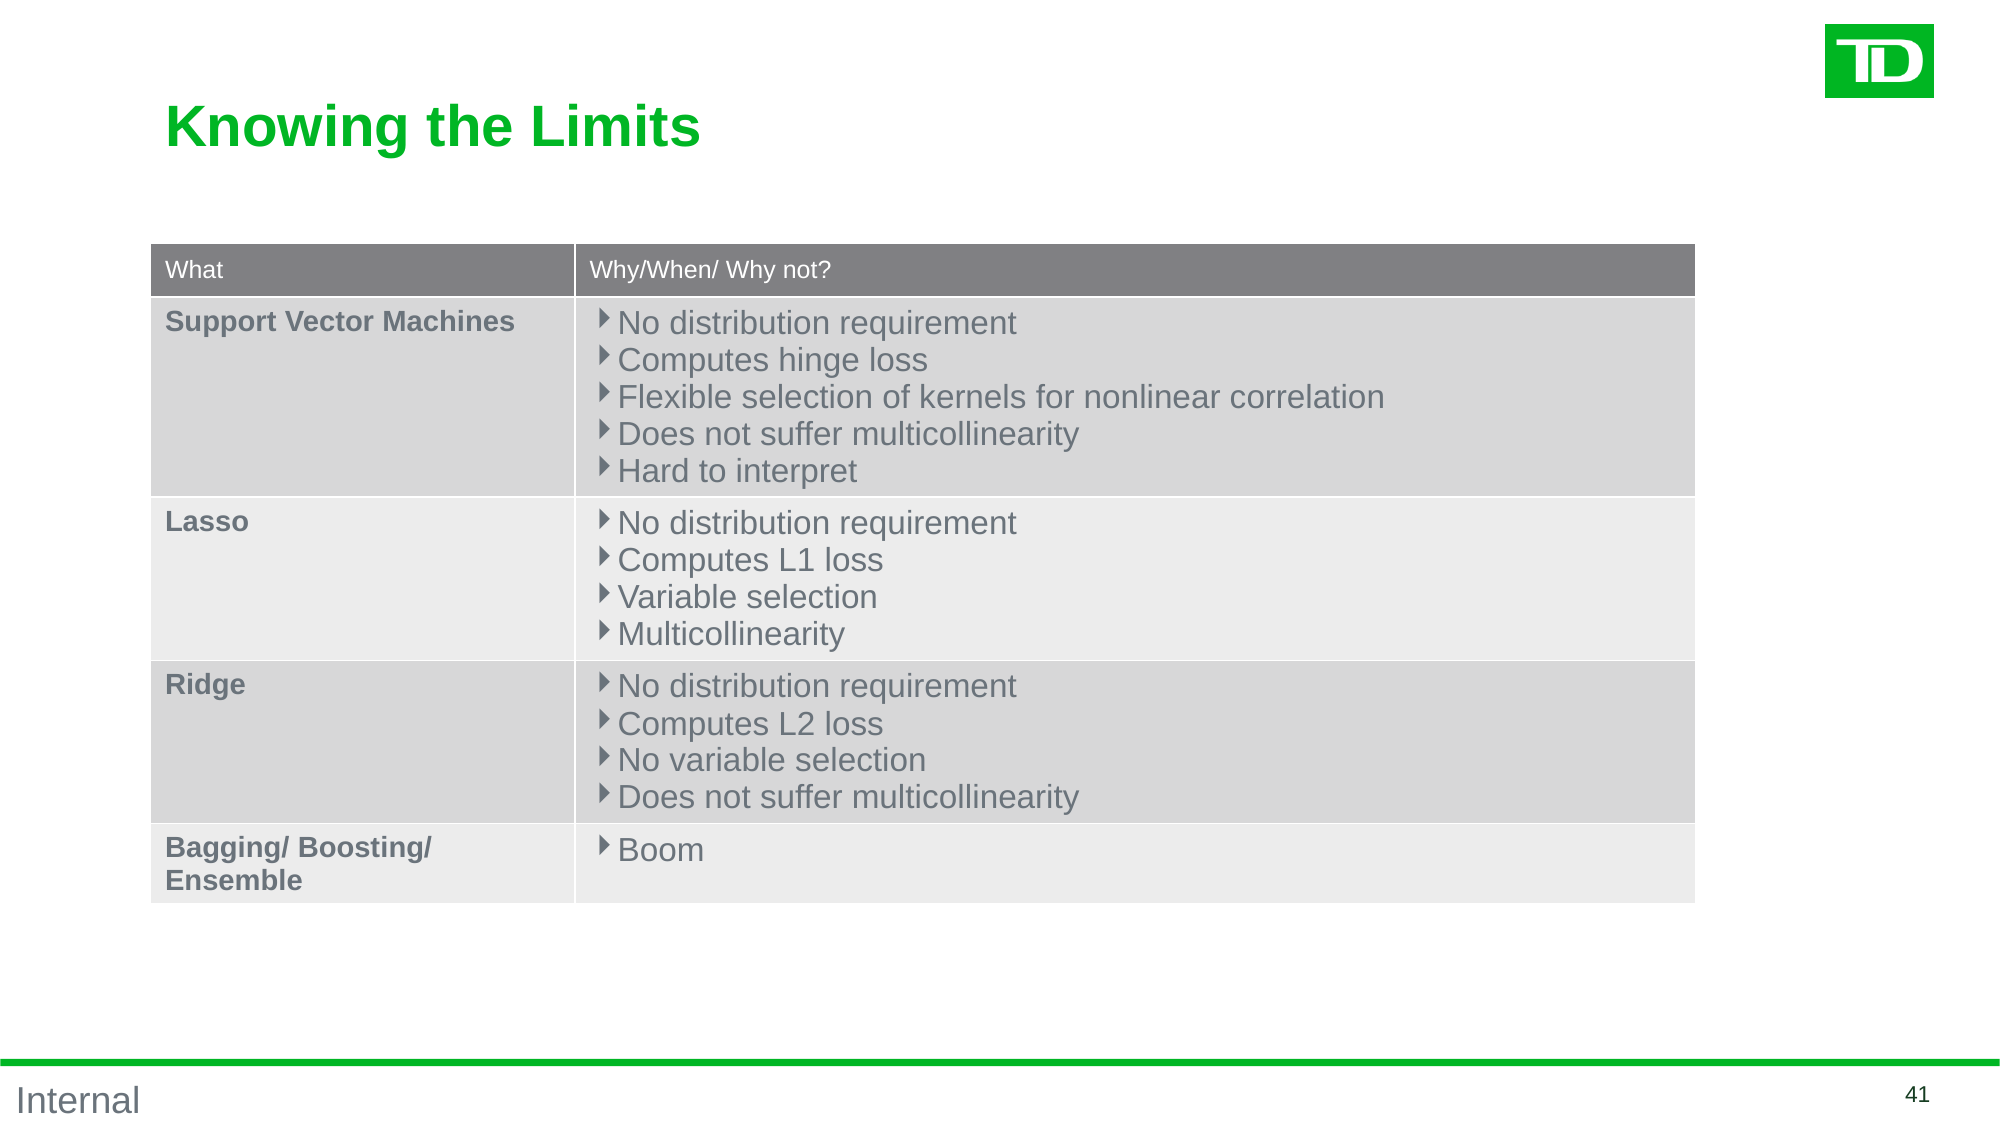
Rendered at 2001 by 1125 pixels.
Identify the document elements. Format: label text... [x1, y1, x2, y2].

slide_number 41 [1793, 1078, 1946, 1109]
table_header Why/When/ Why not? [576, 244, 1695, 296]
table_cell No distribution requirement Computes L2 loss No variable selection Does not suffer multicollinearity [576, 661, 1695, 823]
title Knowing the Limits [150, 62, 1634, 196]
table_cell Lasso [151, 498, 574, 660]
picture [1825, 24, 1934, 98]
table_cell Boom [576, 824, 1695, 903]
table_cell No distribution requirement Computes L1 loss Variable selection Multicollinearity [576, 498, 1695, 660]
table_header What [151, 244, 574, 296]
table_cell No distribution requirement Computes hinge loss Flexible selection of kernels for nonlinear correlation Does not suffer multicollinearity Hard to interpret [576, 298, 1695, 496]
table_cell Ridge [151, 661, 574, 823]
table_cell Bagging/ Boosting/ Ensemble [151, 824, 574, 903]
table_cell Support Vector Machines [151, 298, 574, 496]
